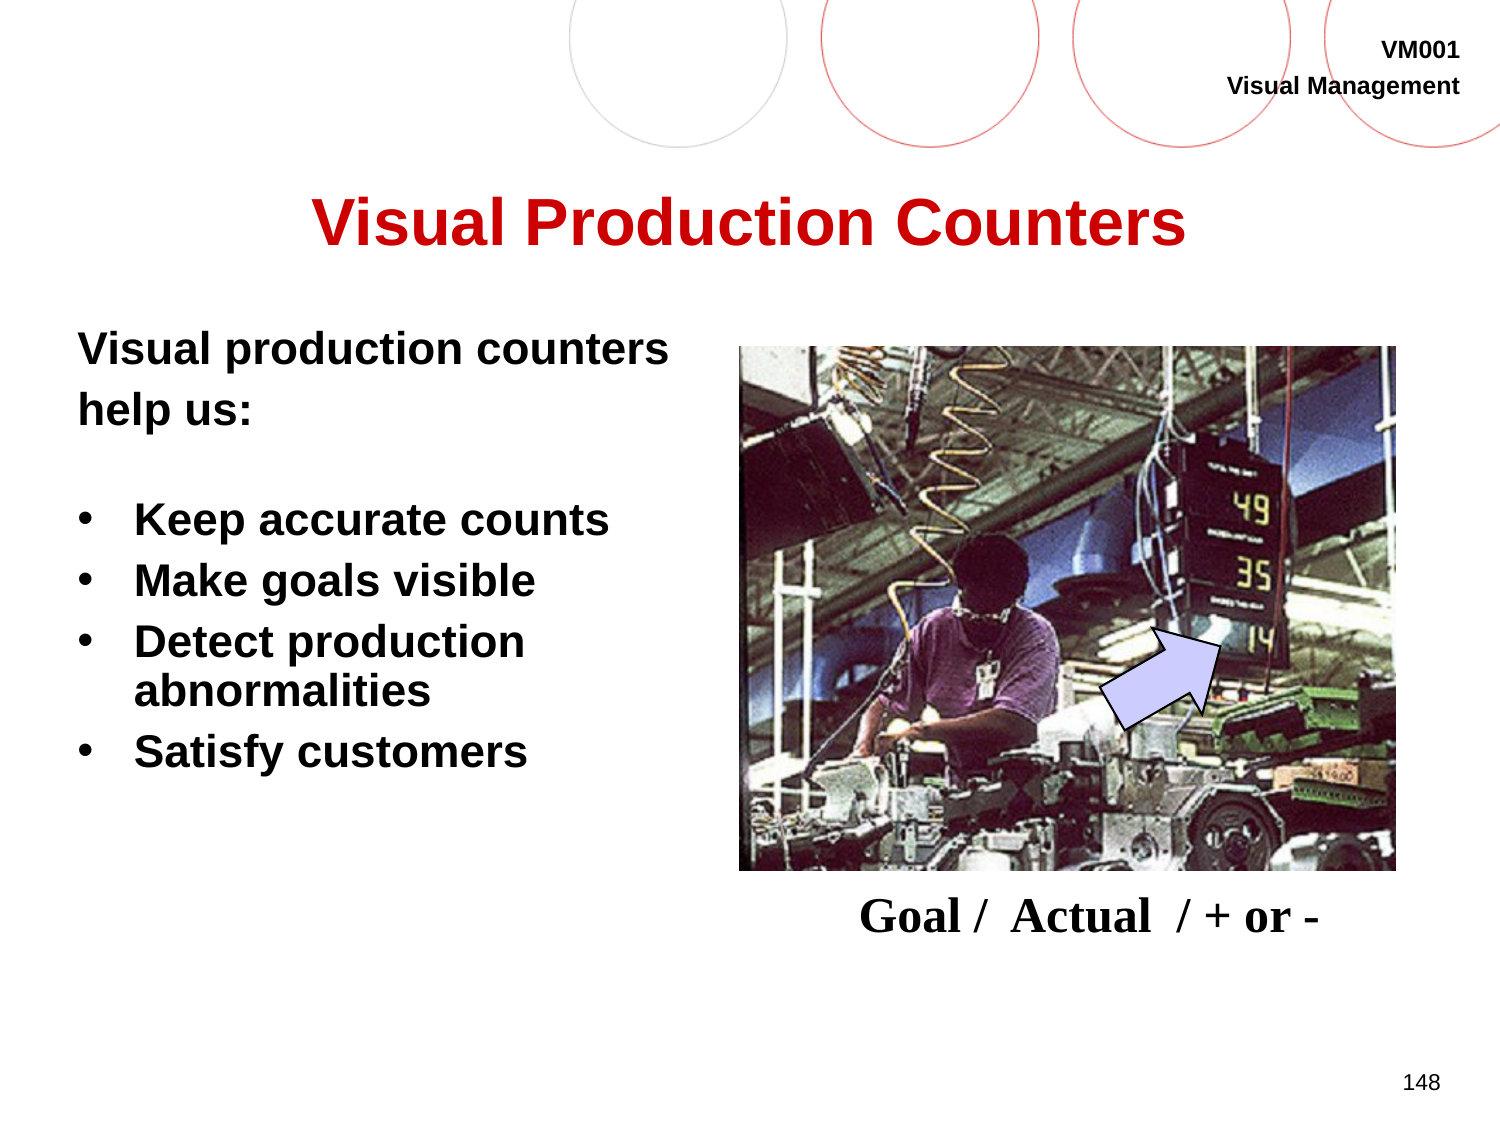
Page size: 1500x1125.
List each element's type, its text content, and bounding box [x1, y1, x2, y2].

picture [739, 346, 1396, 872]
list Visual production counters help us: Keep accurate counts Make goals visible Detect production abnormalities Satisfy customers [62, 317, 700, 840]
title Visual Production Counters [112, 211, 1388, 319]
picture [568, 0, 1500, 149]
text_box Goal / Actual / + or - [843, 880, 1338, 950]
